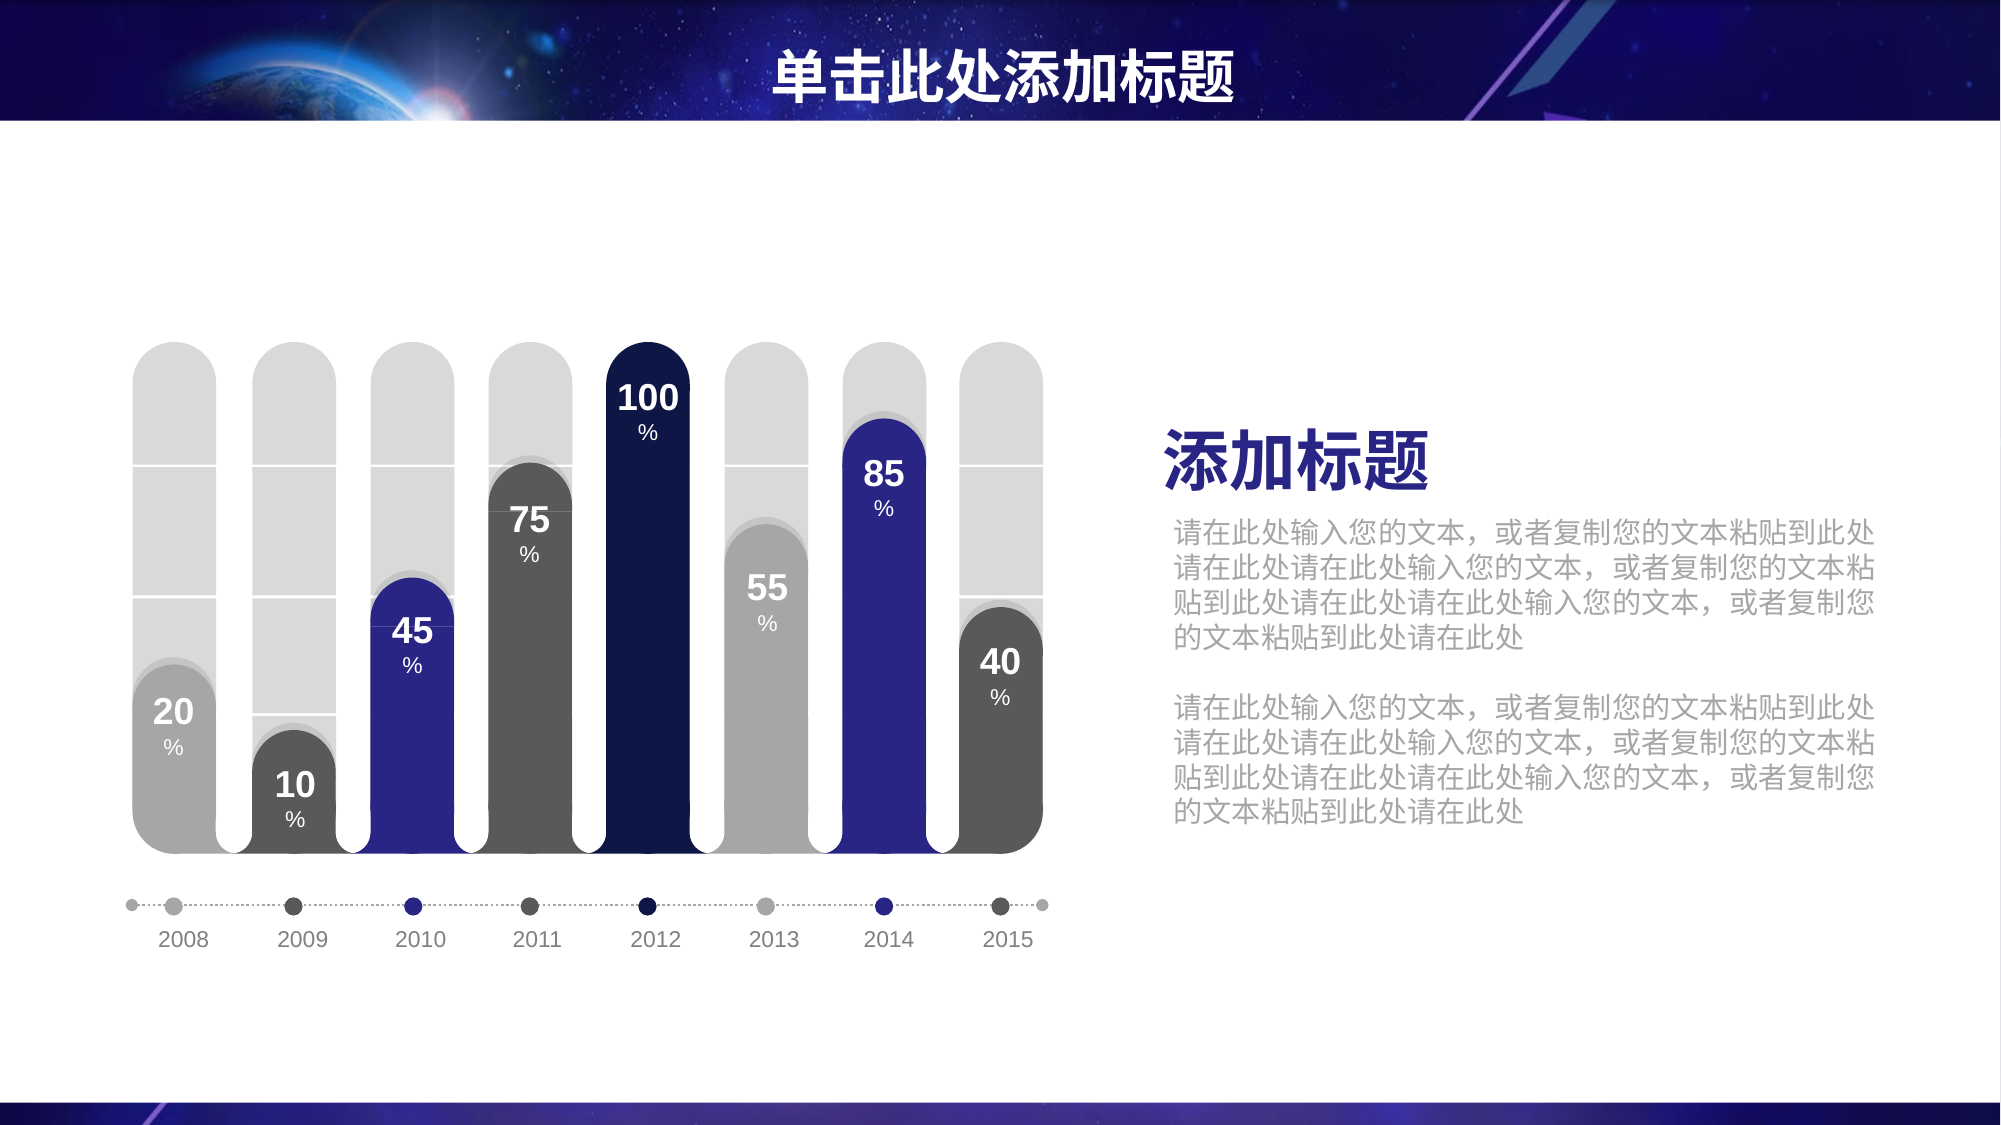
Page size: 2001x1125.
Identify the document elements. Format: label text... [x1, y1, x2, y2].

text_box 2008 [138, 914, 230, 963]
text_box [959, 341, 1044, 854]
text_box [403, 906, 424, 914]
text_box 添加标题 [1142, 408, 1451, 509]
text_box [585, 341, 711, 854]
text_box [467, 462, 585, 854]
text_box [755, 906, 776, 914]
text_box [349, 577, 467, 854]
text_box [990, 906, 1011, 914]
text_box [938, 606, 1043, 854]
text_box [163, 906, 184, 914]
text_box [283, 906, 304, 914]
text_box [519, 906, 540, 914]
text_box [724, 341, 809, 524]
text_box [874, 896, 894, 905]
text_box [163, 896, 184, 905]
text_box [519, 896, 540, 905]
text_box [990, 896, 1011, 905]
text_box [821, 418, 947, 854]
text_box [637, 896, 658, 905]
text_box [231, 729, 349, 854]
text_box 2010 [375, 914, 467, 963]
text_box 2015 [962, 914, 1054, 963]
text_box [842, 341, 927, 418]
text_box 2012 [610, 914, 702, 963]
text_box 2014 [843, 914, 935, 963]
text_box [370, 341, 455, 577]
text_box [873, 906, 895, 914]
text_box 2011 [492, 914, 583, 963]
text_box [132, 664, 237, 854]
title 单击此处添加标题 [140, 39, 1866, 121]
picture [0, 0, 2001, 1125]
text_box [488, 341, 573, 462]
text_box [403, 896, 424, 905]
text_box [703, 524, 821, 854]
text_box [283, 896, 304, 905]
text_box [637, 906, 658, 914]
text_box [132, 341, 217, 664]
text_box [252, 341, 336, 729]
text_box 2013 [728, 914, 821, 963]
text_box 请在此处输入您的文本，或者复制您的文本粘贴到此处请在此处请在此处输入您的文本，或者复制您的文本粘贴到此处请在此处请在此处输入您的文本，或者复制您的文本粘贴到此处请在此处 请在此处输入您的文本，或者复制您的文本粘贴到此处请在此处请在此处输入您的文本，或者复制您的文本粘贴到此处请在此处请在此处输入您的文本，或者复制您的文本粘贴到此处请在此处 [1153, 504, 1906, 839]
text_box 2009 [257, 914, 349, 963]
text_box [755, 896, 776, 905]
